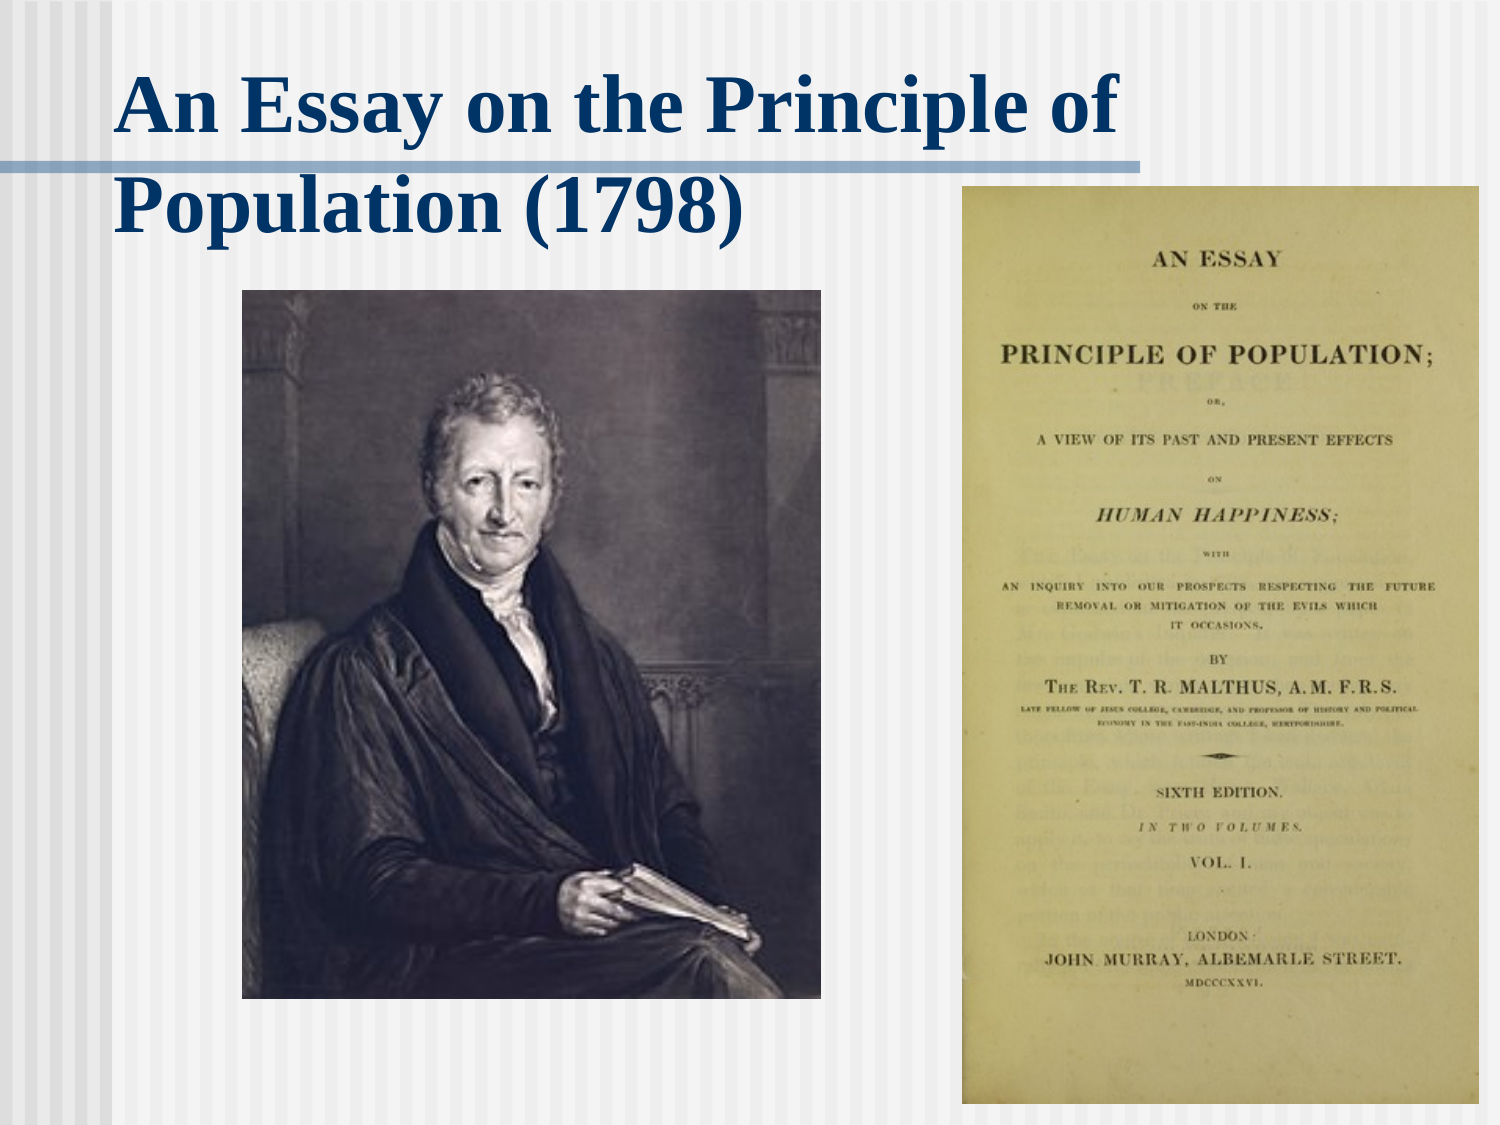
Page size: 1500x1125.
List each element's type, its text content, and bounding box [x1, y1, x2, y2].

picture [241, 290, 822, 999]
title An Essay on the Principle of Population (1798) [98, 39, 1439, 257]
picture [962, 185, 1479, 1104]
